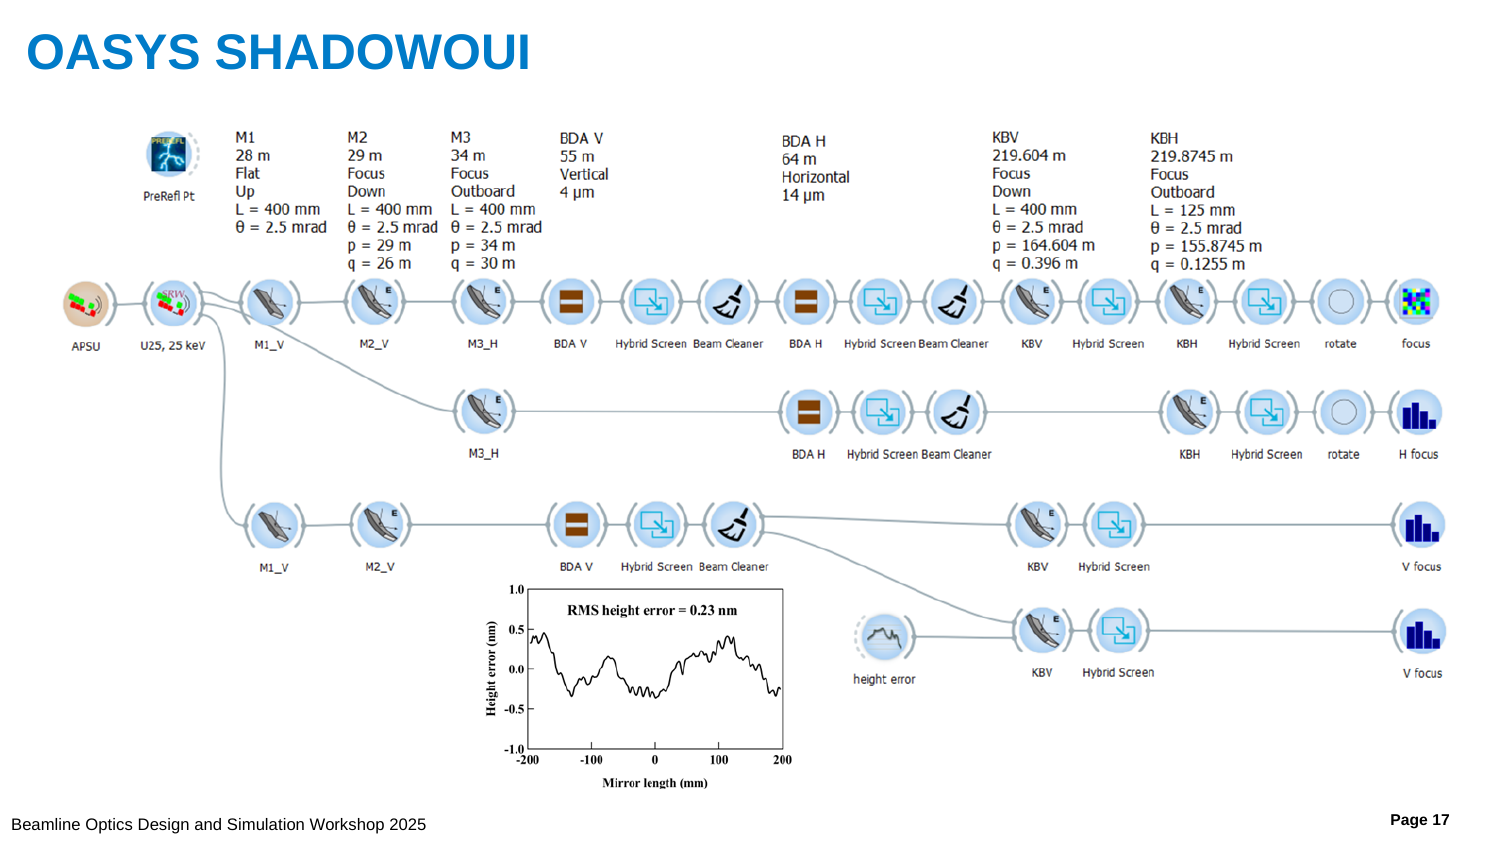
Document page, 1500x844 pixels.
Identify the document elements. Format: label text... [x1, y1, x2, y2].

text_box Beamline Optics Design and Simulation Workshop 2025 [11, 813, 437, 837]
title OASYS SHADOWOUI [11, 0, 1461, 139]
picture [51, 120, 1449, 789]
